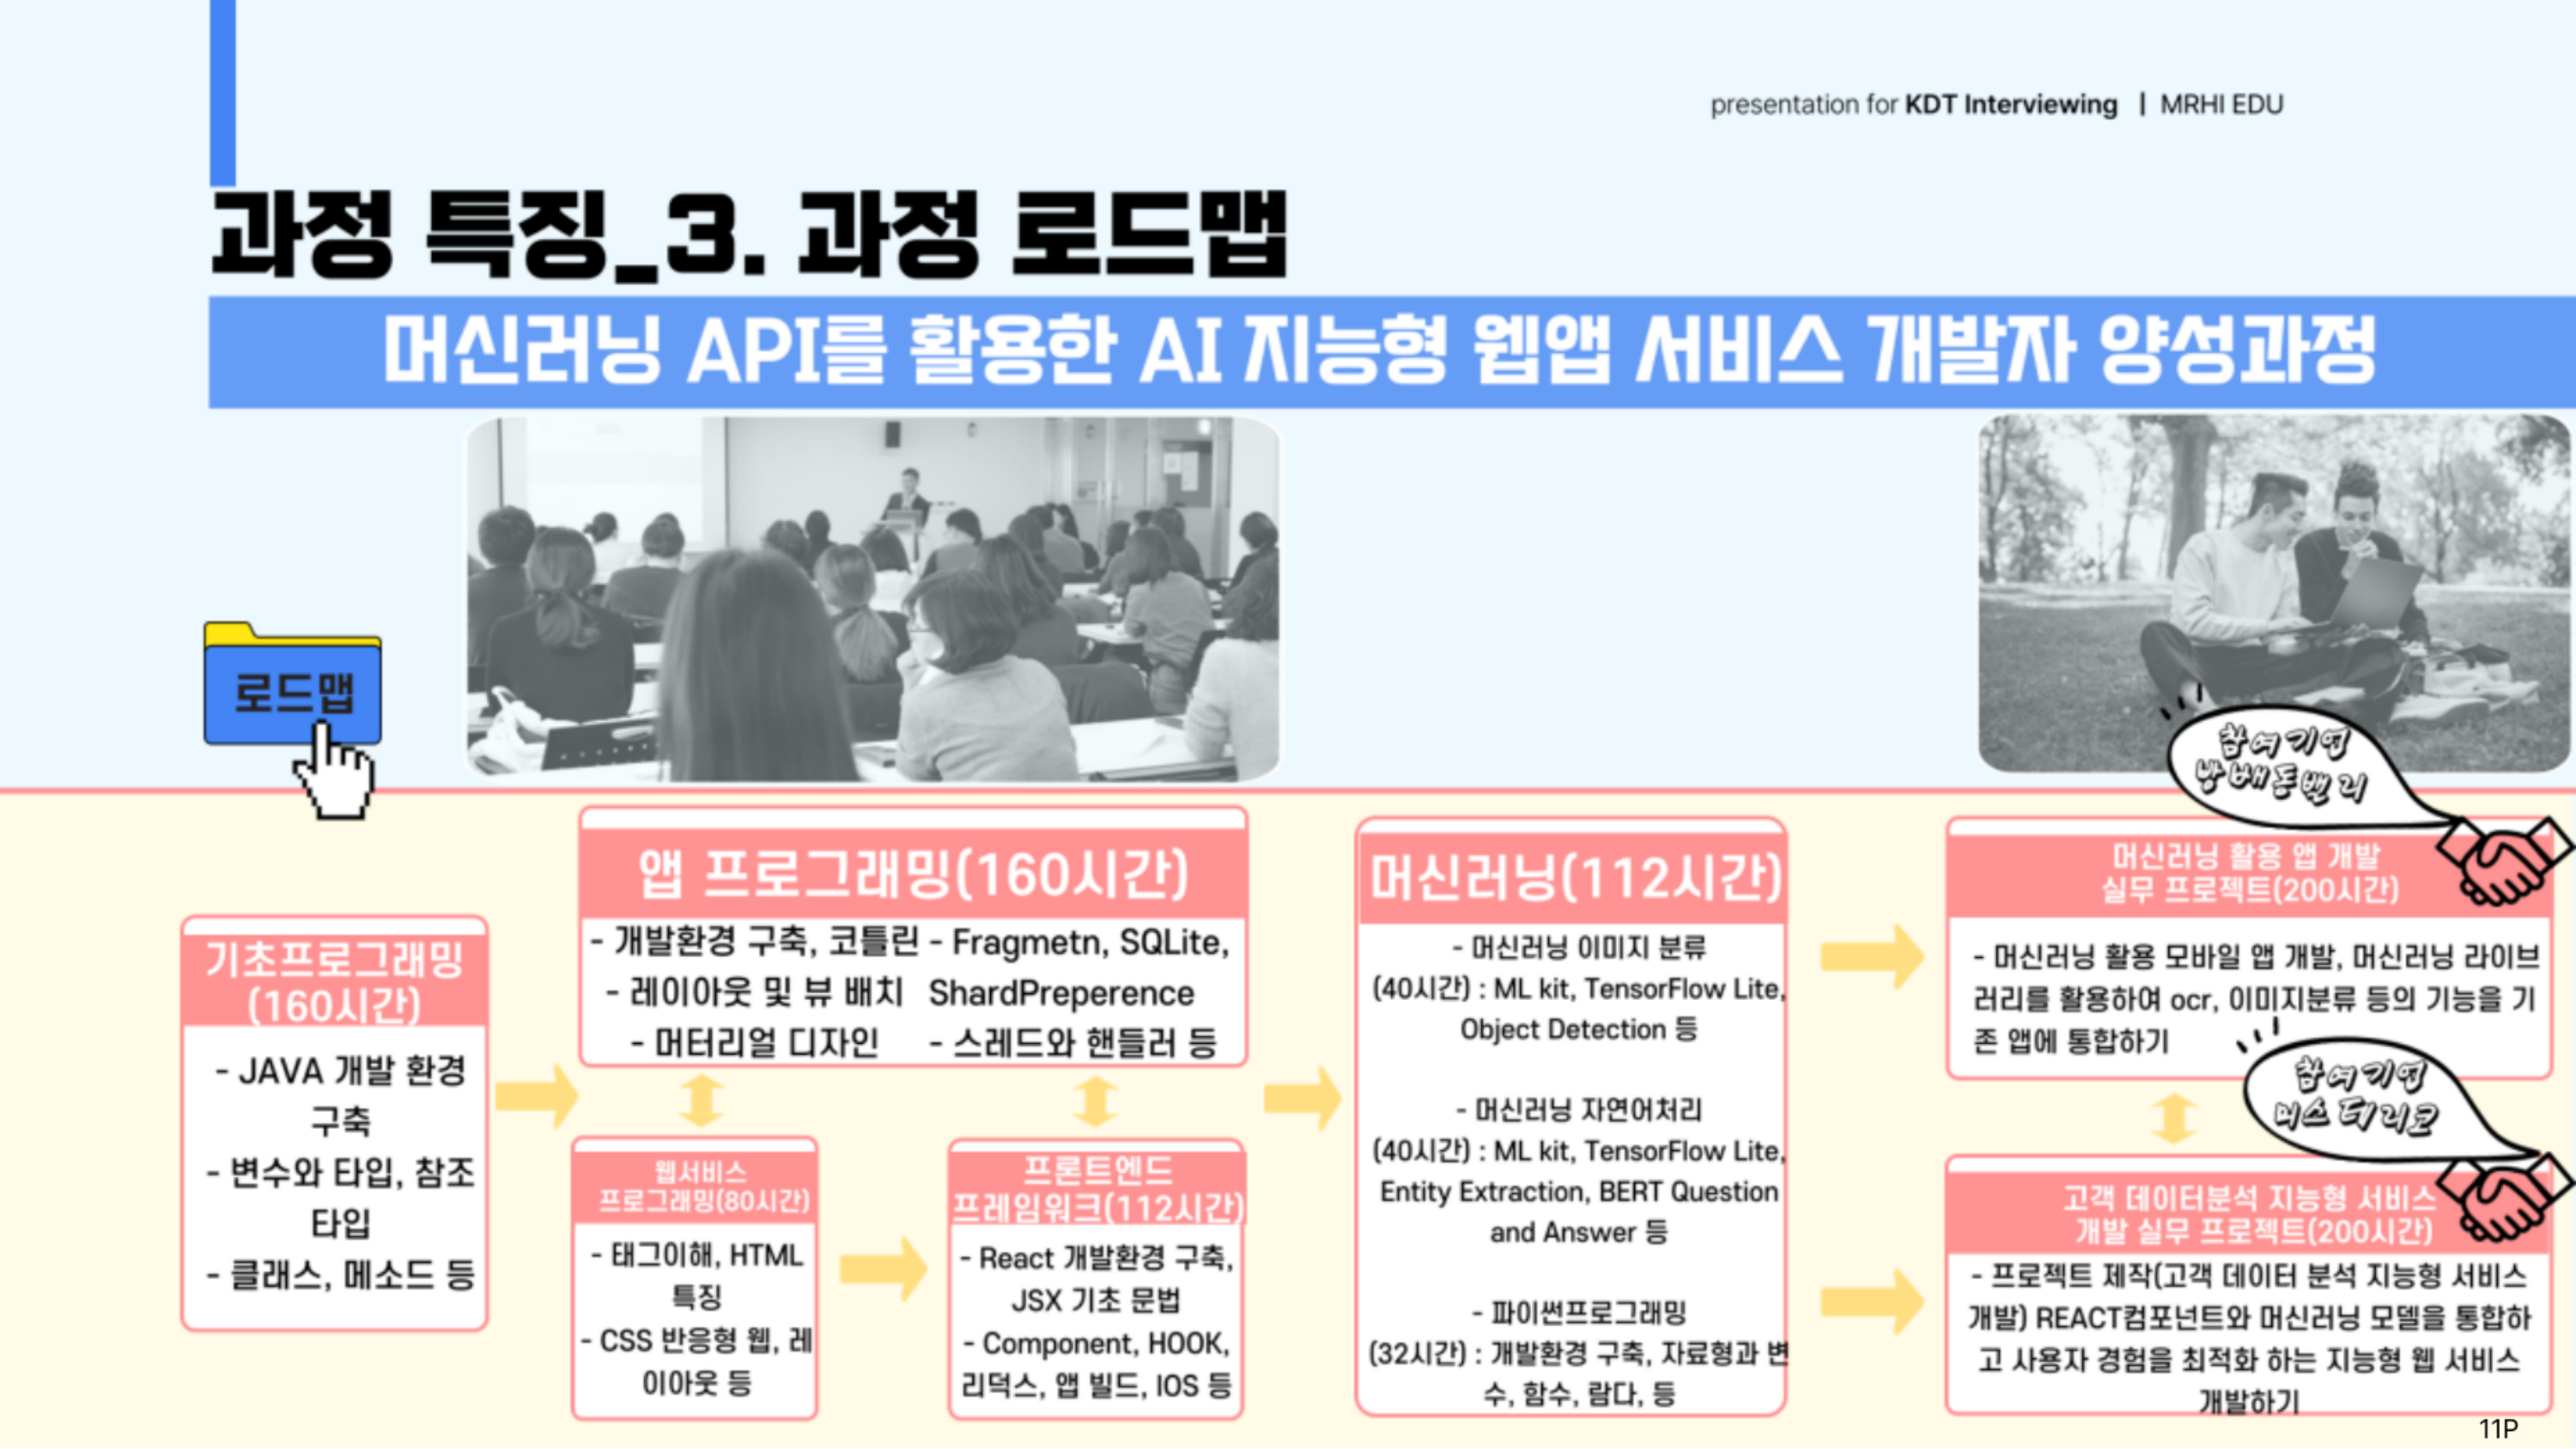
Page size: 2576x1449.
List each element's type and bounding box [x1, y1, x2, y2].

picture [2427, 1397, 2566, 1449]
text_box [0, 0, 2576, 1448]
